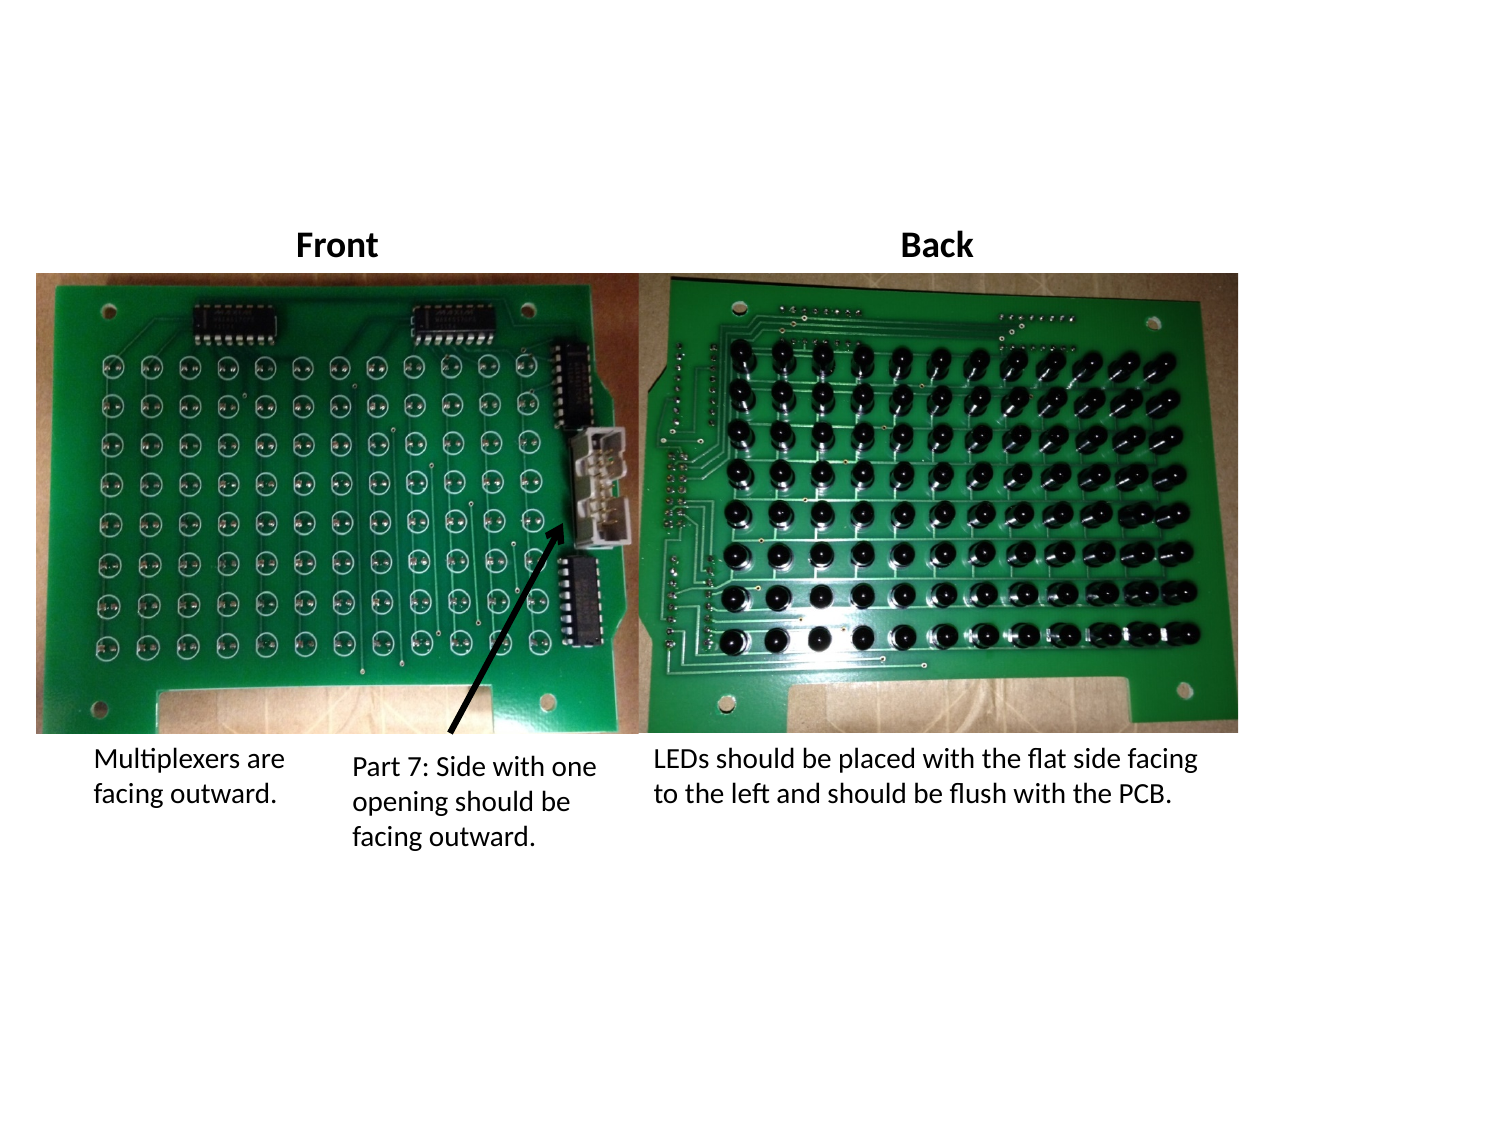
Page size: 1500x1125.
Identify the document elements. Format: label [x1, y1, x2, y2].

text_box [35, 212, 1239, 862]
